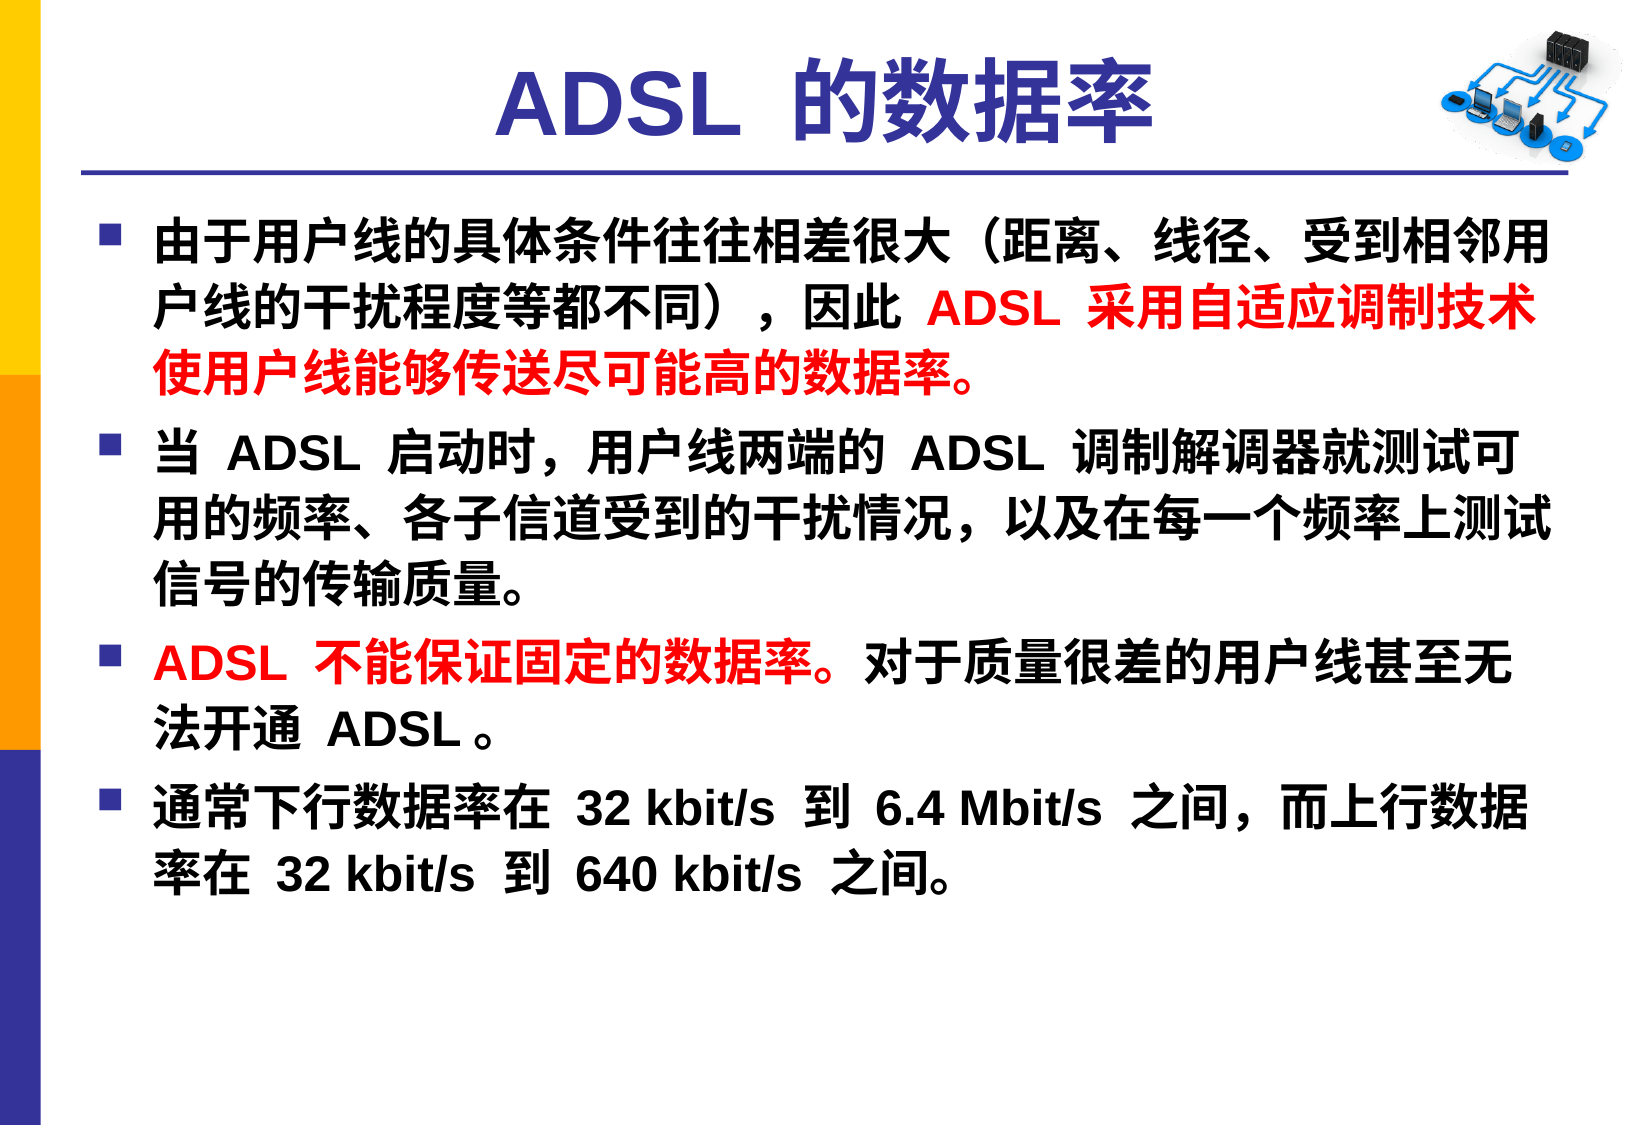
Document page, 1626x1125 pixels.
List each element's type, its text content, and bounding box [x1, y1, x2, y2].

title ADSL 的数据率 [81, 30, 1569, 161]
list 由于用户线的具体条件往往相差很大（距离、线径、受到相邻用户线的干扰程度等都不同），因此 ADSL 采用自适应调制技术使用户线能够传送尽可能高的数据率。 当 ADSL 启动时，用户线两端的 ADSL 调制解调器就测试可用的频率、各子信道受到的干扰情况，以及在每一个频率上测试信号的传输质量。 ADSL 不能保证固定的数据率。对于质量很差的用户线甚至无法开通 ADSL。 通常下行数据率在 32 kbit/s 到 6.4 Mbit/s 之间，而上行数据率在 32 kbit/s 到 640 kbit/s 之间。 [81, 196, 1569, 1006]
picture [1438, 30, 1624, 165]
